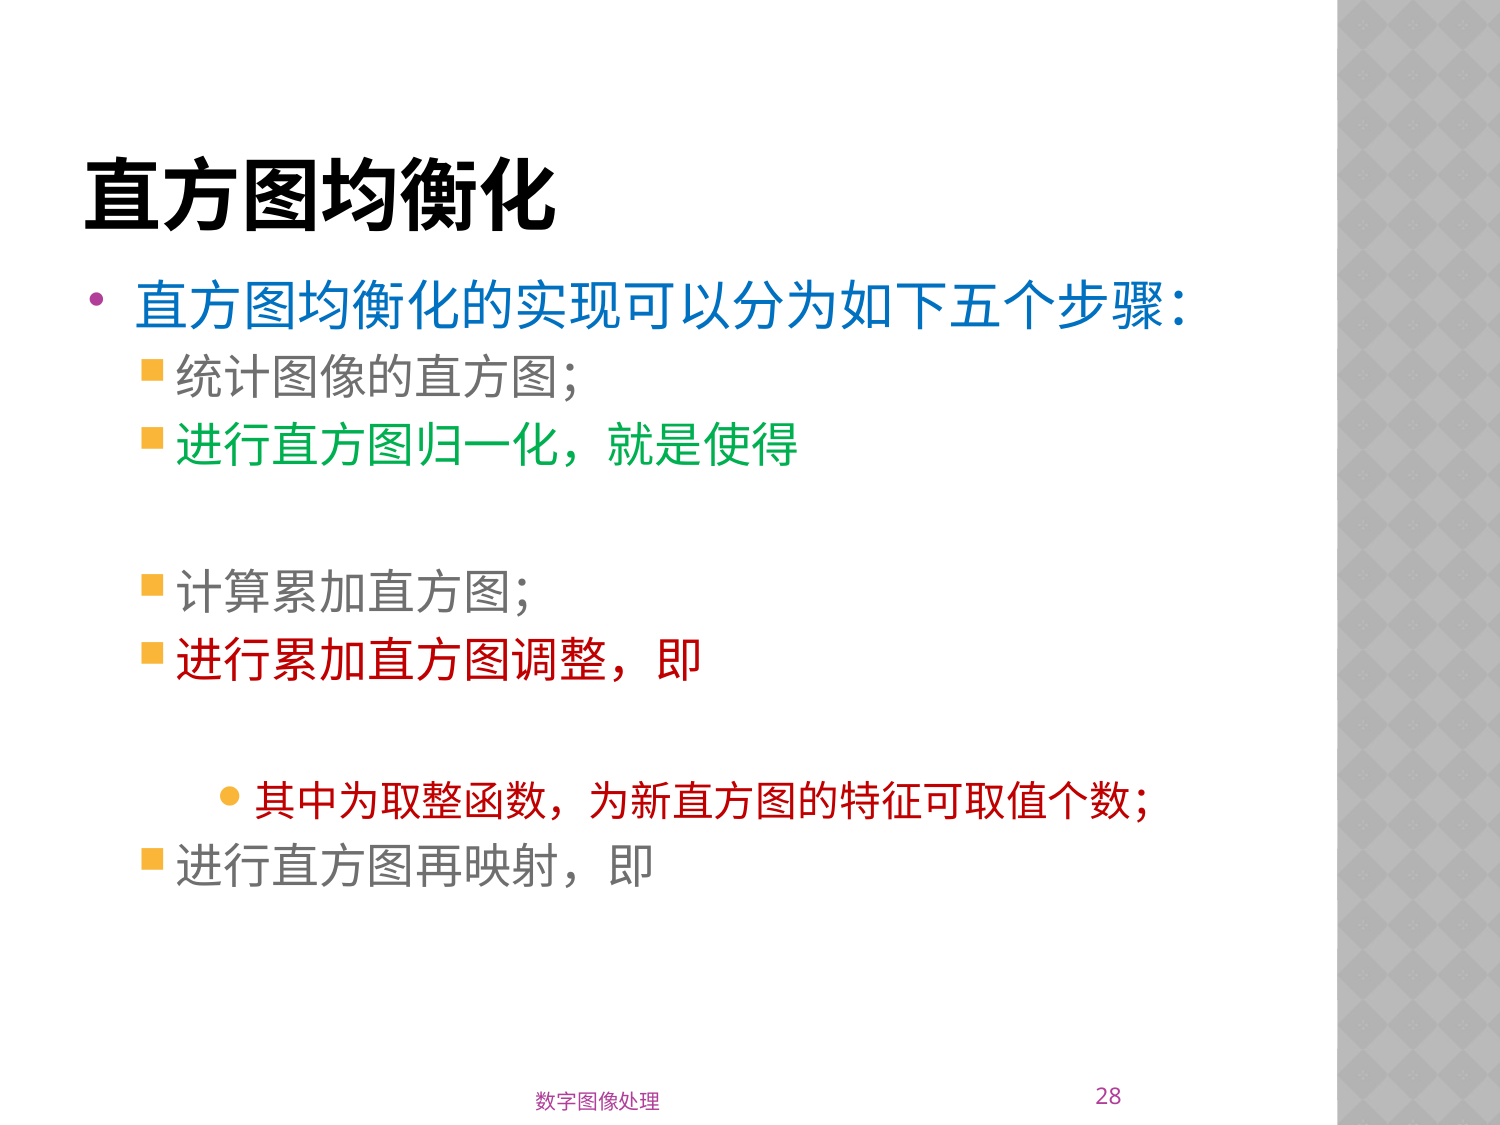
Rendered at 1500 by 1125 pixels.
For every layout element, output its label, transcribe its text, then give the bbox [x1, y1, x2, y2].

footer 数字图像处理 [75, 1075, 675, 1114]
title 直方图均衡化 [75, 52, 1263, 240]
slide_number 28 [1025, 1075, 1122, 1113]
